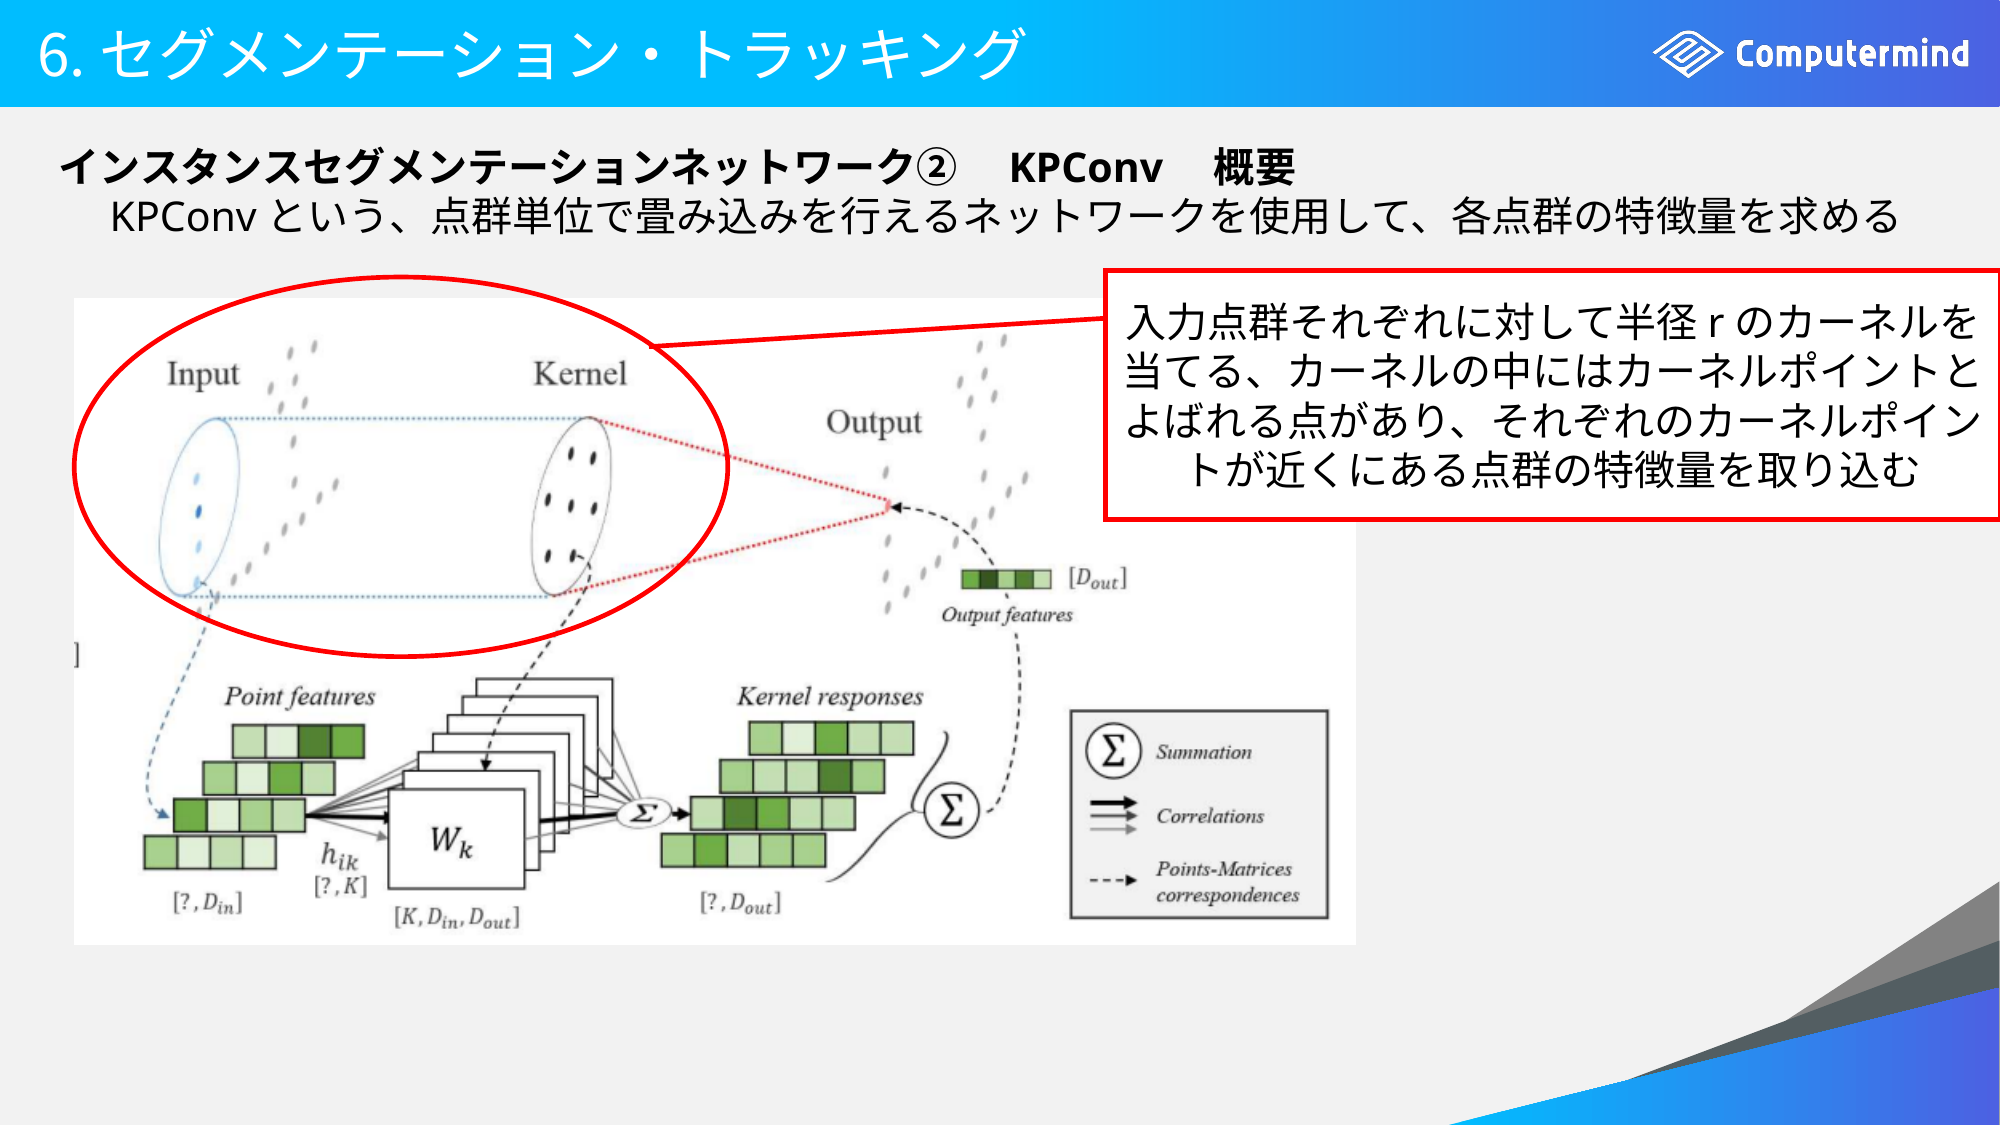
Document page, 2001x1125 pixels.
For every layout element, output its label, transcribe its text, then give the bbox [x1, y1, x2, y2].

text_box 入力点群それぞれに対して半径rのカーネルを当てる、カーネルの中にはカーネルポイントとよばれる点があり、それぞれのカーネルポイントが近くにある点群の特徴量を取り込む [1105, 269, 2000, 520]
title 6.セグメンテーション・トラッキング [22, 0, 1626, 107]
picture [74, 298, 1356, 945]
picture [1652, 26, 1970, 79]
text_box インスタンスセグメンテーションネットワーク② KPConv 概要 KPConvという、点群単位で畳み込みを行えるネットワークを使用して、各点群の特徴量を求める [44, 133, 2000, 297]
text_box [248, 275, 554, 298]
